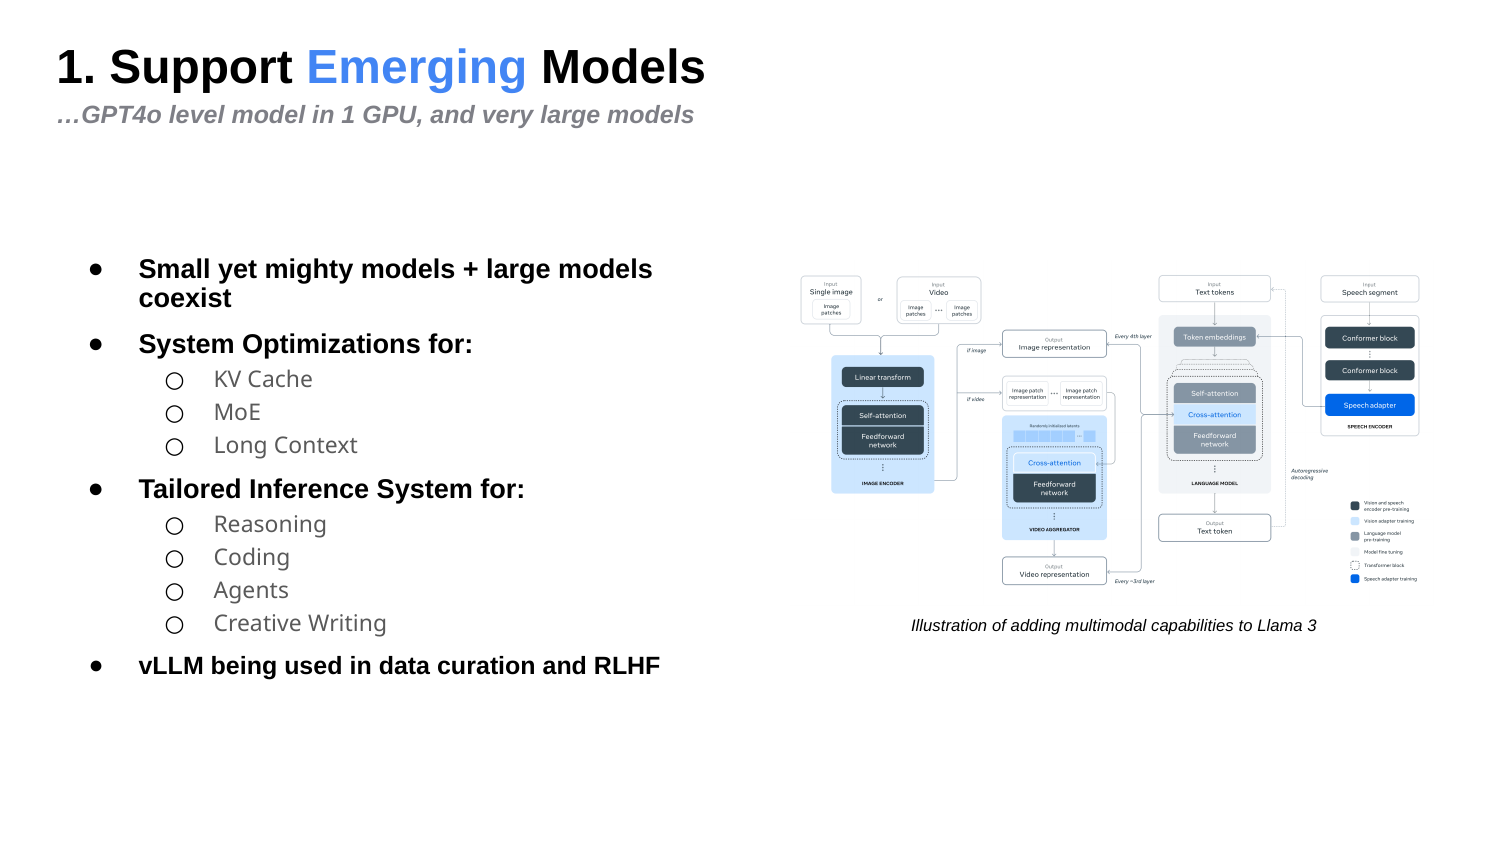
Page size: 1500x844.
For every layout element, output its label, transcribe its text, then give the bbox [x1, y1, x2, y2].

picture [790, 260, 1434, 606]
text_box Illustration of adding multimodal capabilities to Llama 3 [867, 614, 1357, 645]
list Small yet mighty models + large models coexist System Optimizations for: KV Cache MoE Long Context Tailored Inference System for: Reasoning Coding Agents Creative Writing vLLM being used in data curation and RLHF [63, 249, 757, 658]
list …GPT4o level model in 1 GPU, and very large models [56, 96, 738, 135]
title 1. Support Emerging Models [56, 33, 738, 94]
